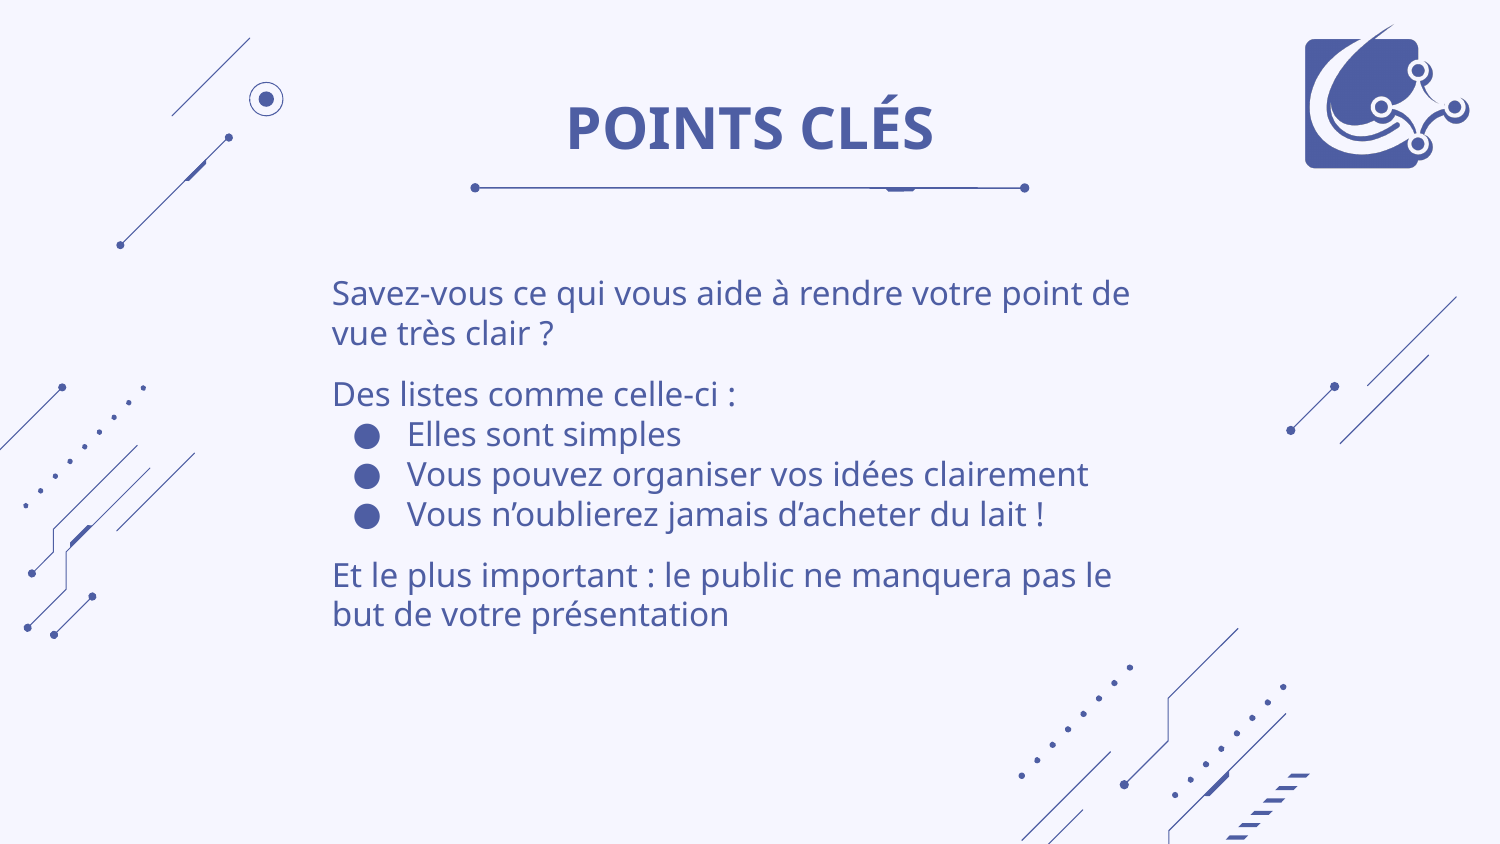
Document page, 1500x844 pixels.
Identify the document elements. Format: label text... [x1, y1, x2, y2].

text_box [470, 171, 1030, 204]
list Savez-vous ce qui vous aide à rendre votre point de vue très clair ? Des listes comme celle-ci : Elles sont simples Vous pouvez organiser vos idées clairement Vous n’oublierez jamais d’acheter du lait ! Et le plus important : le public ne manquera pas le but de votre présentation [316, 272, 1183, 640]
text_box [1285, 296, 1458, 445]
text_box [993, 627, 1311, 844]
title POINTS CLÉS [289, 91, 1372, 186]
picture [1288, 6, 1489, 182]
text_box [115, 37, 284, 250]
